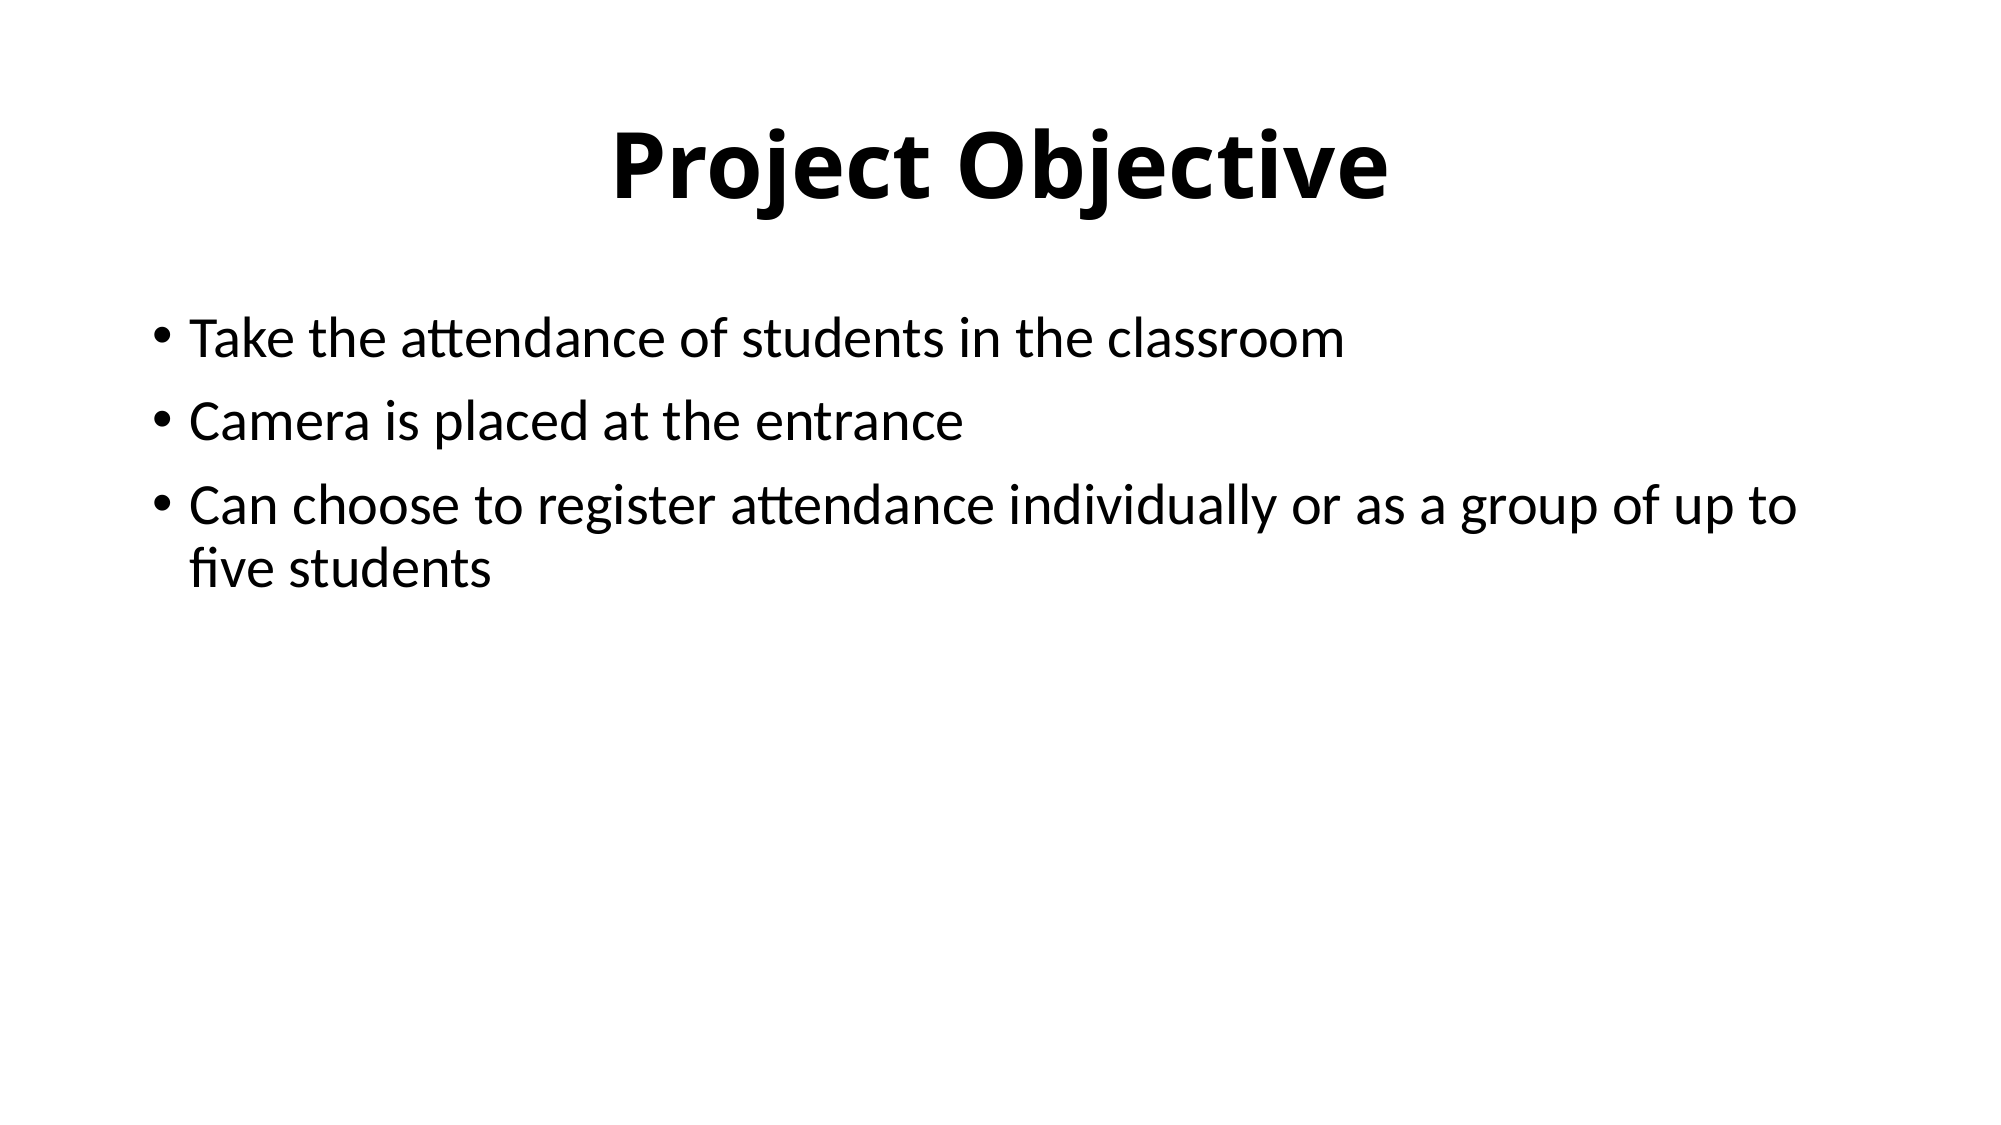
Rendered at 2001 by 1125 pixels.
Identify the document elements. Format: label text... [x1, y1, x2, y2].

list Take the attendance of students in the classroom Camera is placed at the entrance Can choose to register attendance individually or as a group of up to five students [137, 299, 1863, 631]
title Project Objective [137, 59, 1863, 278]
